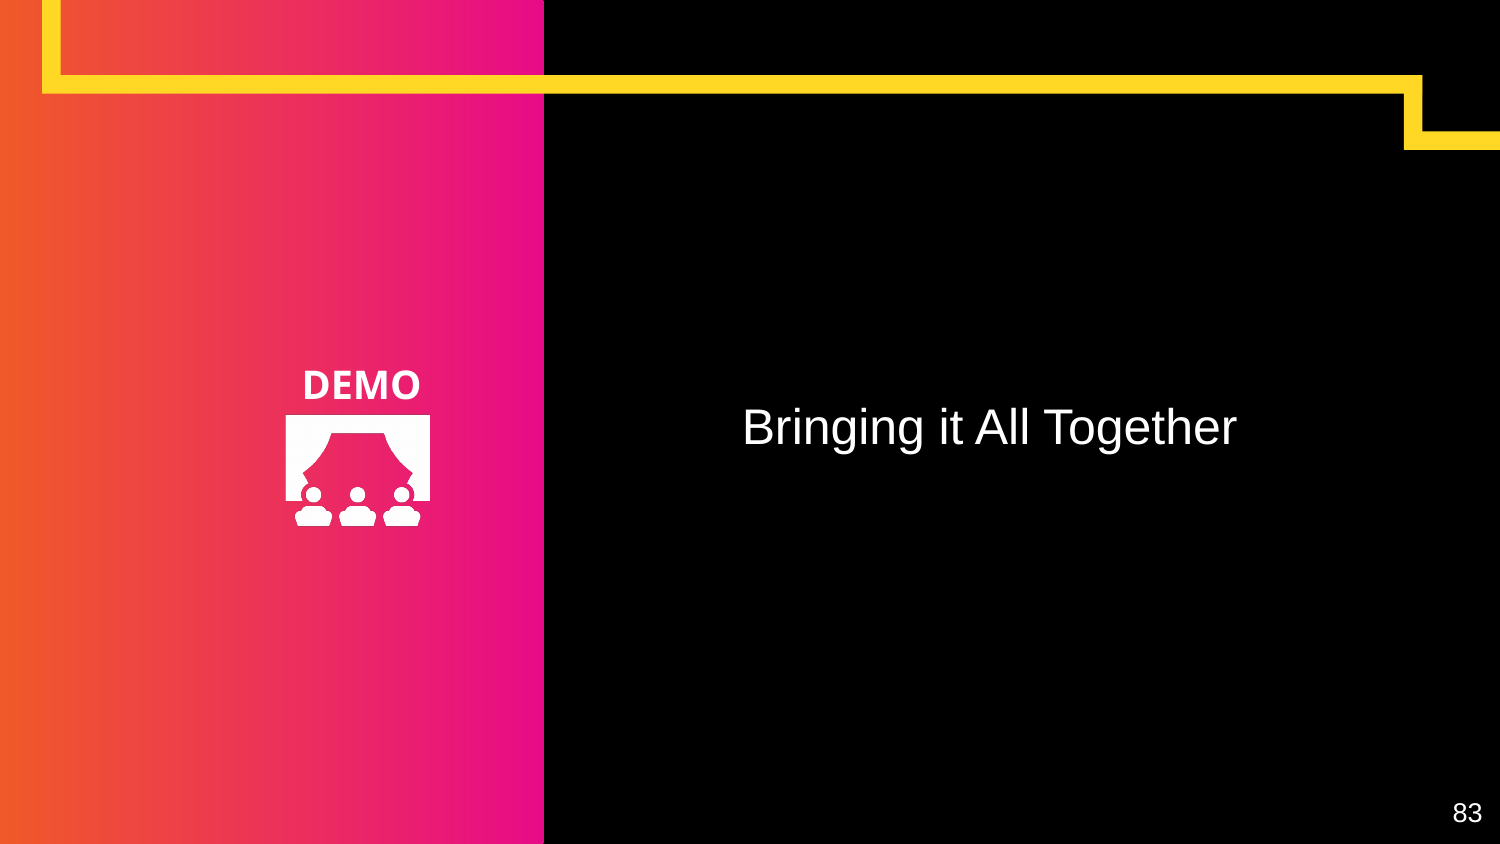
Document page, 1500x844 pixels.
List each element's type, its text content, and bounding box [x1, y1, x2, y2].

title DEMO [42, 343, 433, 430]
slide_number 83 [1403, 779, 1494, 844]
picture [282, 394, 433, 545]
list Bringing it All Together [547, 189, 1395, 667]
